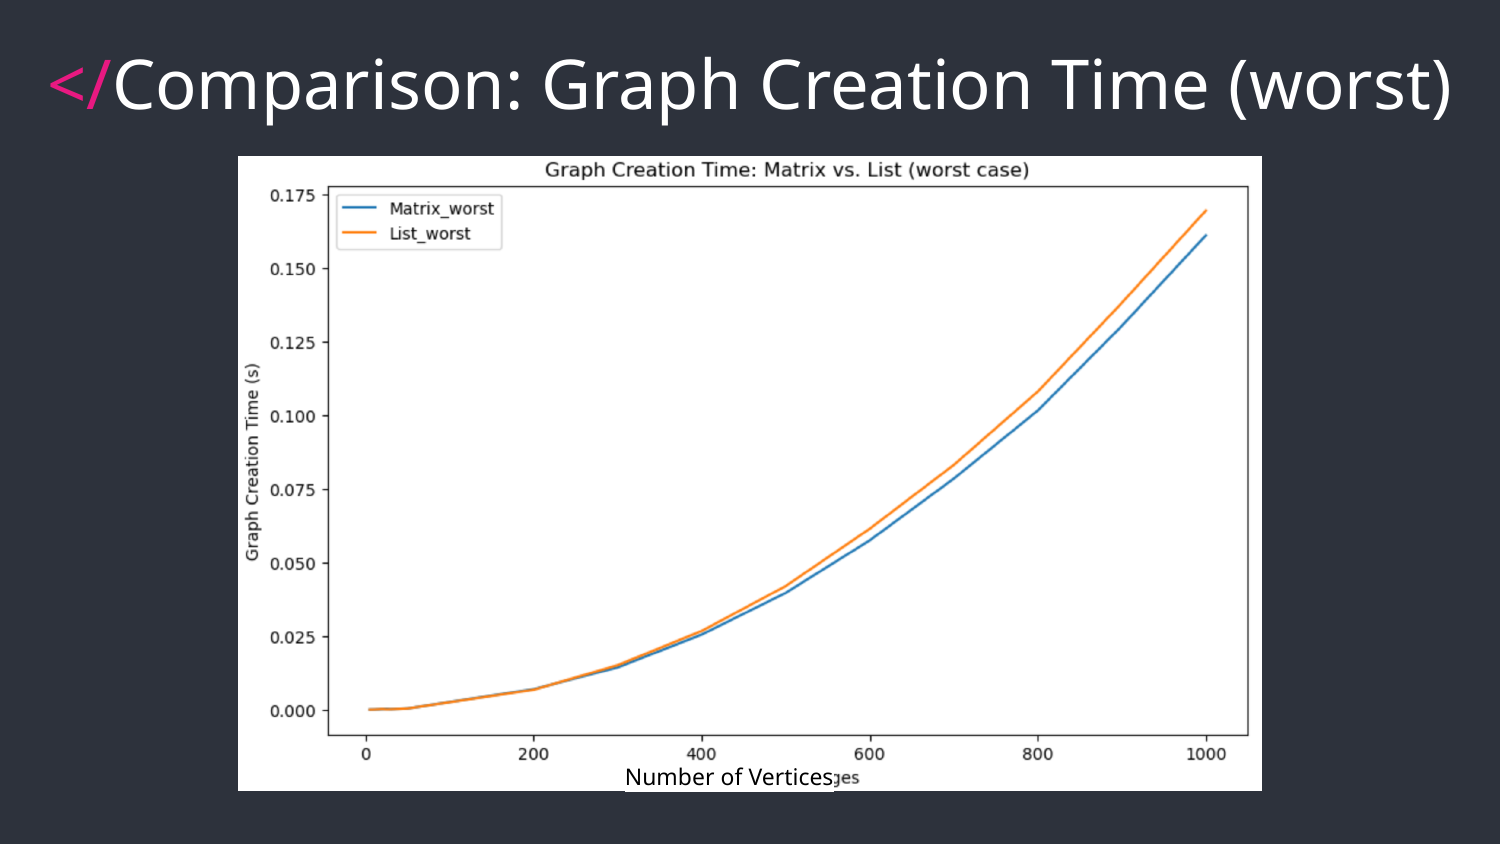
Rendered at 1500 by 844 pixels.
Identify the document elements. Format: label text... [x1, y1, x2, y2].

picture [237, 156, 1263, 792]
text_box Number of Vertices [609, 799, 918, 804]
title </Comparison: Graph Creation Time (worst) [30, 25, 1470, 121]
